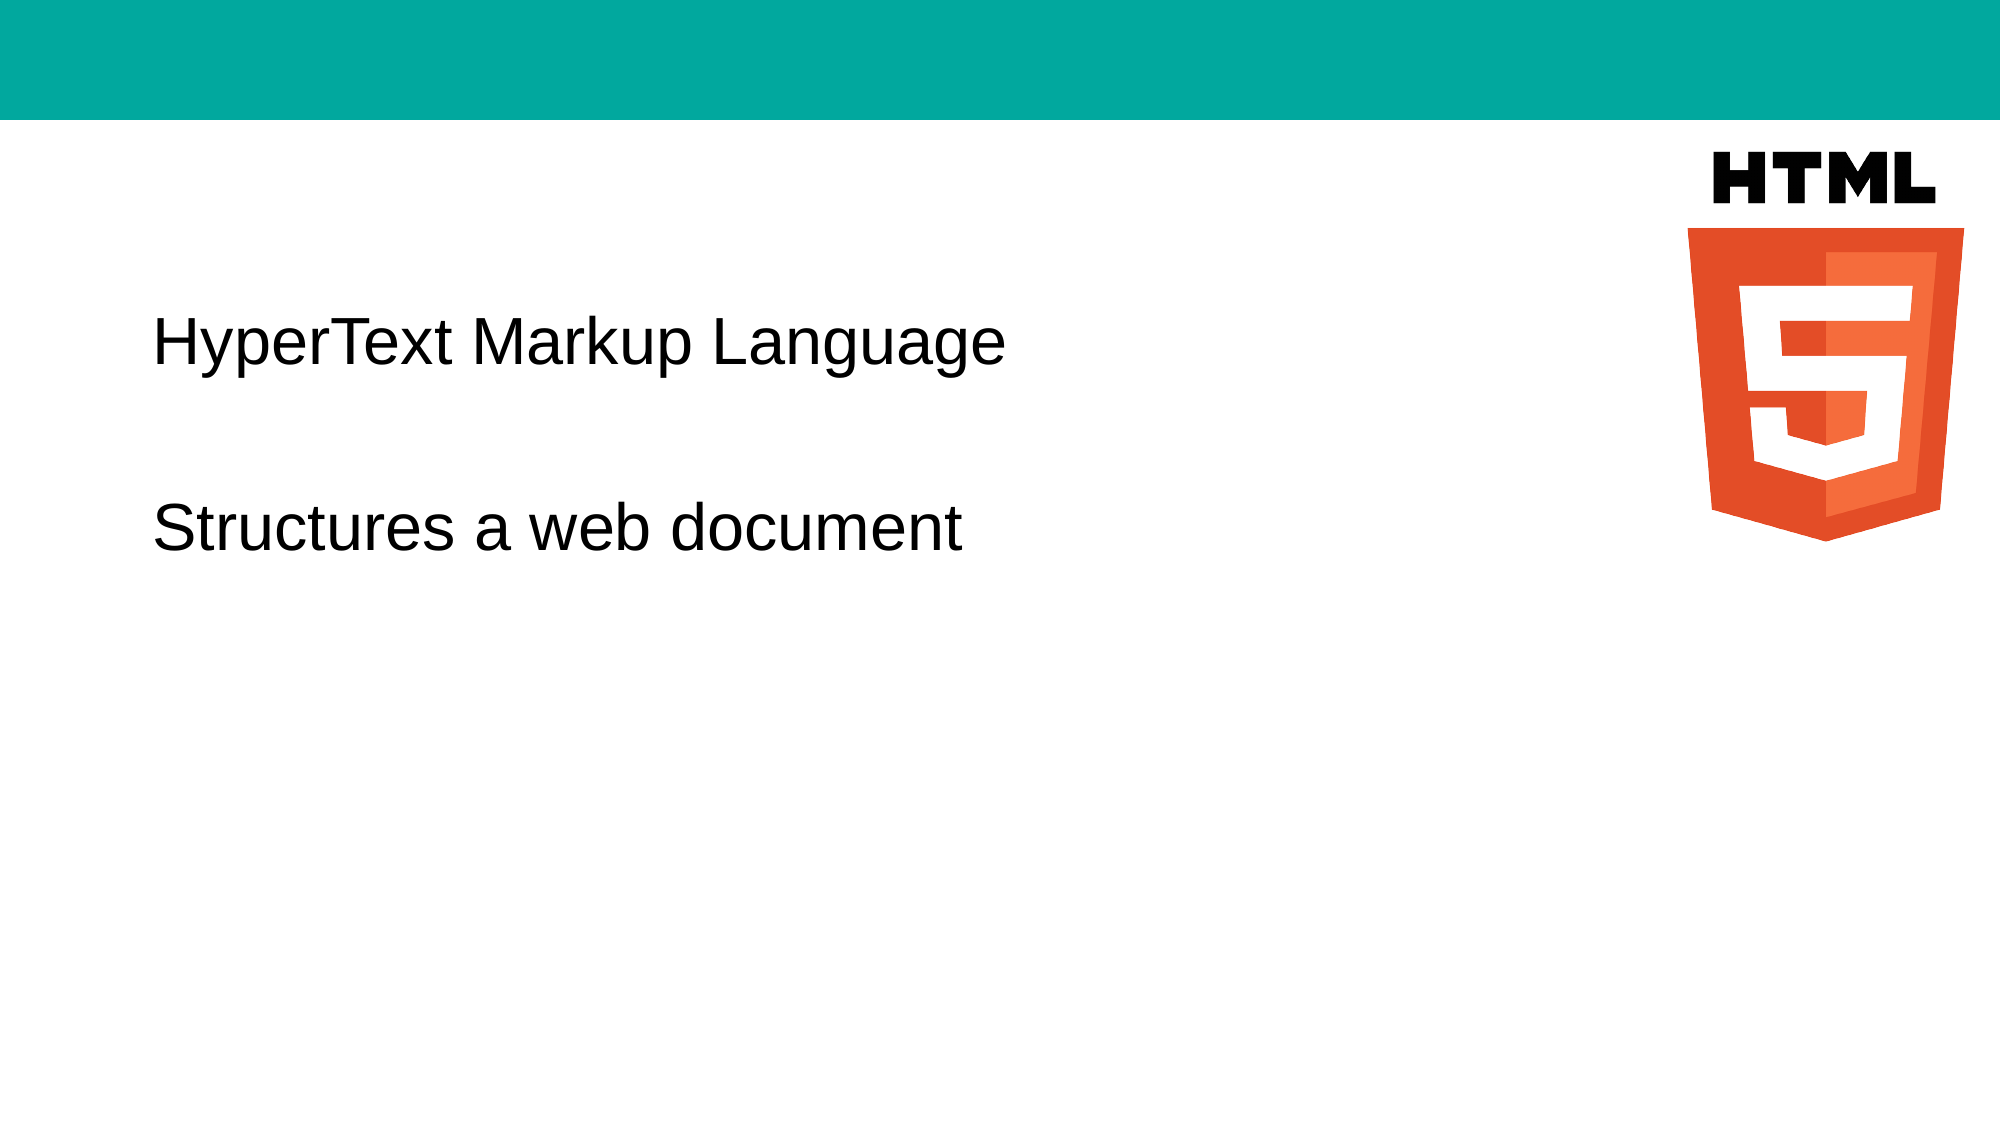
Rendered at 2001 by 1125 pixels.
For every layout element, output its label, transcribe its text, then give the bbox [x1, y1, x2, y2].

list HyperText Markup Language Structures a web document [137, 299, 1863, 1014]
picture [1630, 121, 2001, 572]
text_box [0, 0, 2000, 121]
